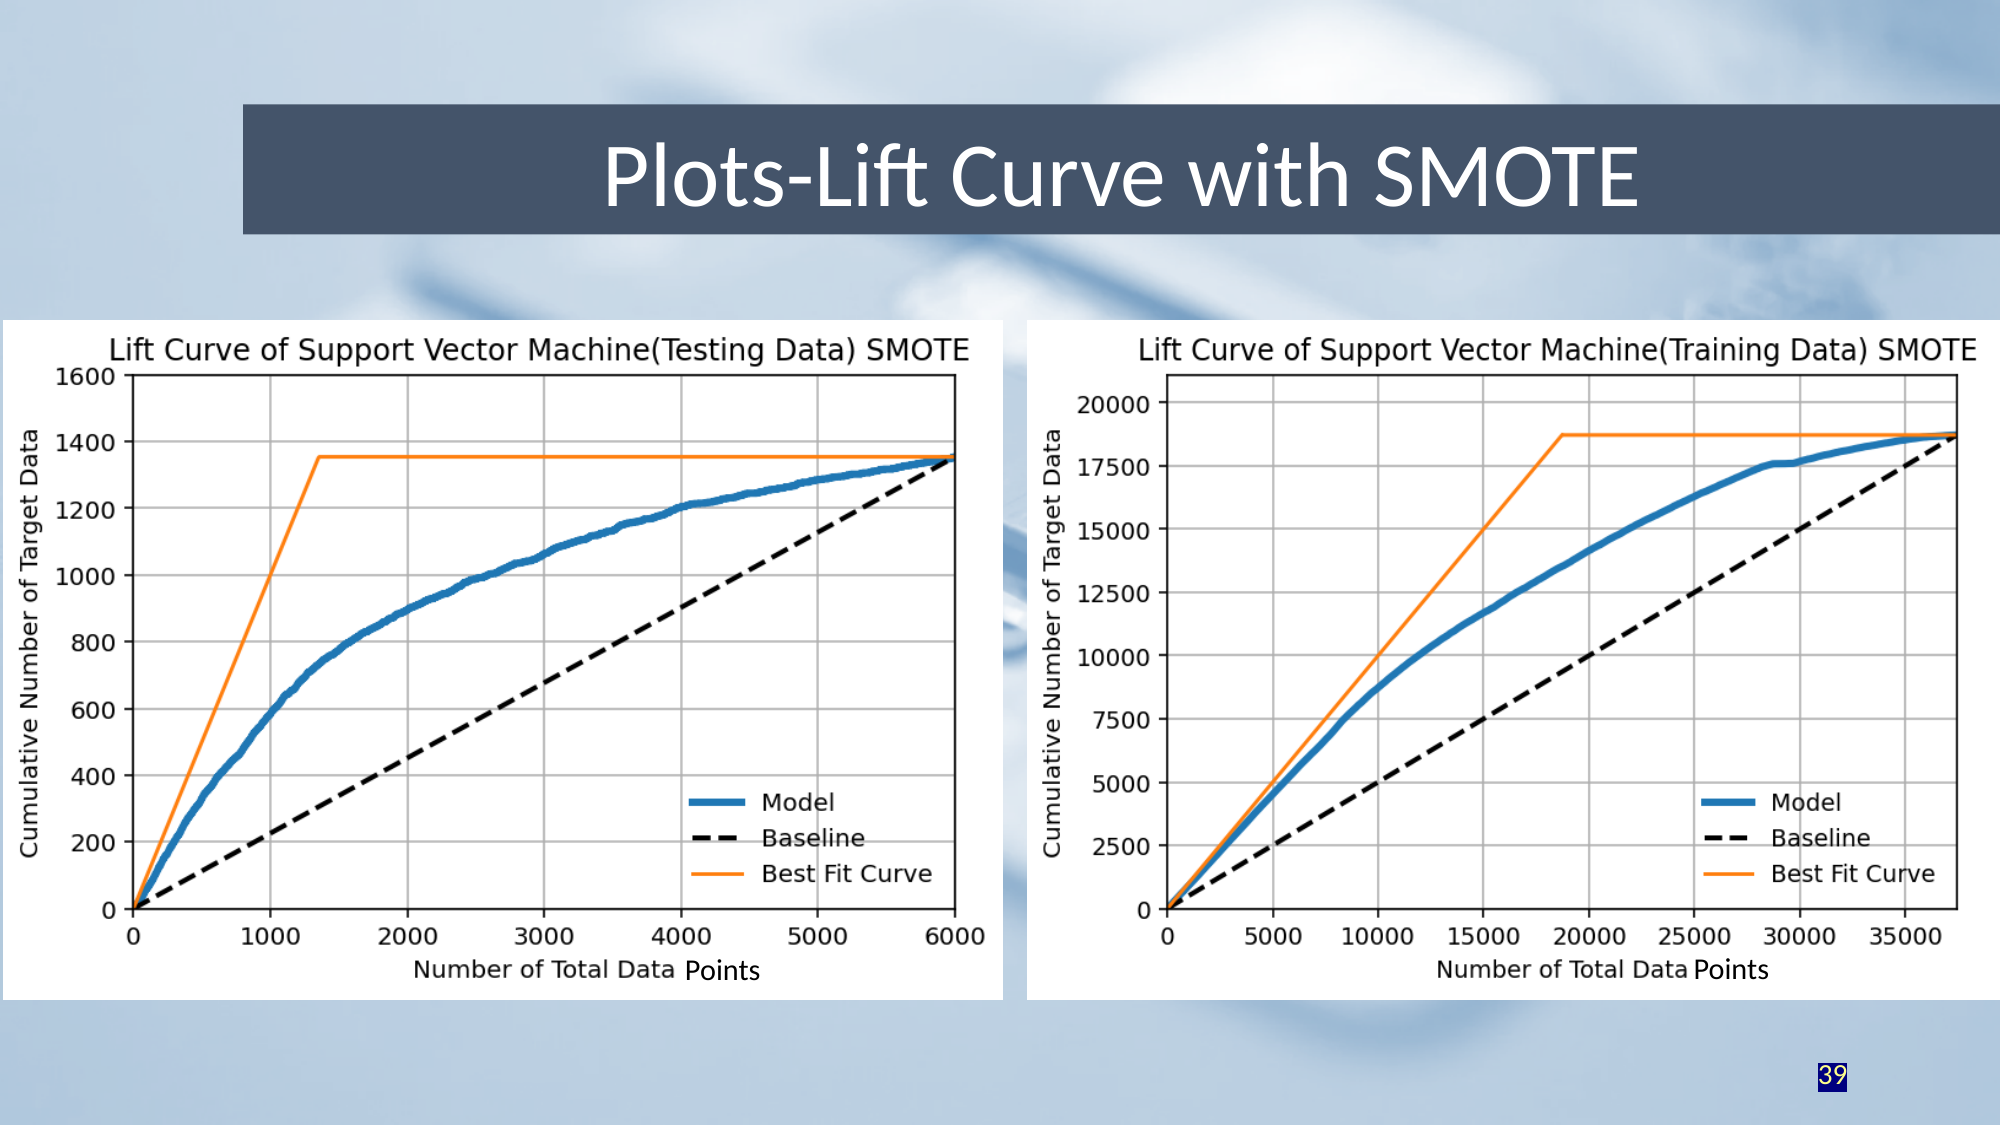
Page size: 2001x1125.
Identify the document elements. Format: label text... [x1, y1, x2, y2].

picture [1027, 320, 2000, 1000]
text_box Plots-Lift Curve with SMOTE [242, 103, 2000, 235]
table_cell 0.8213 [0, 0, 2000, 1125]
picture [3, 320, 1003, 1000]
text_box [670, 941, 1814, 995]
slide_number 39 [1412, 1042, 1863, 1103]
